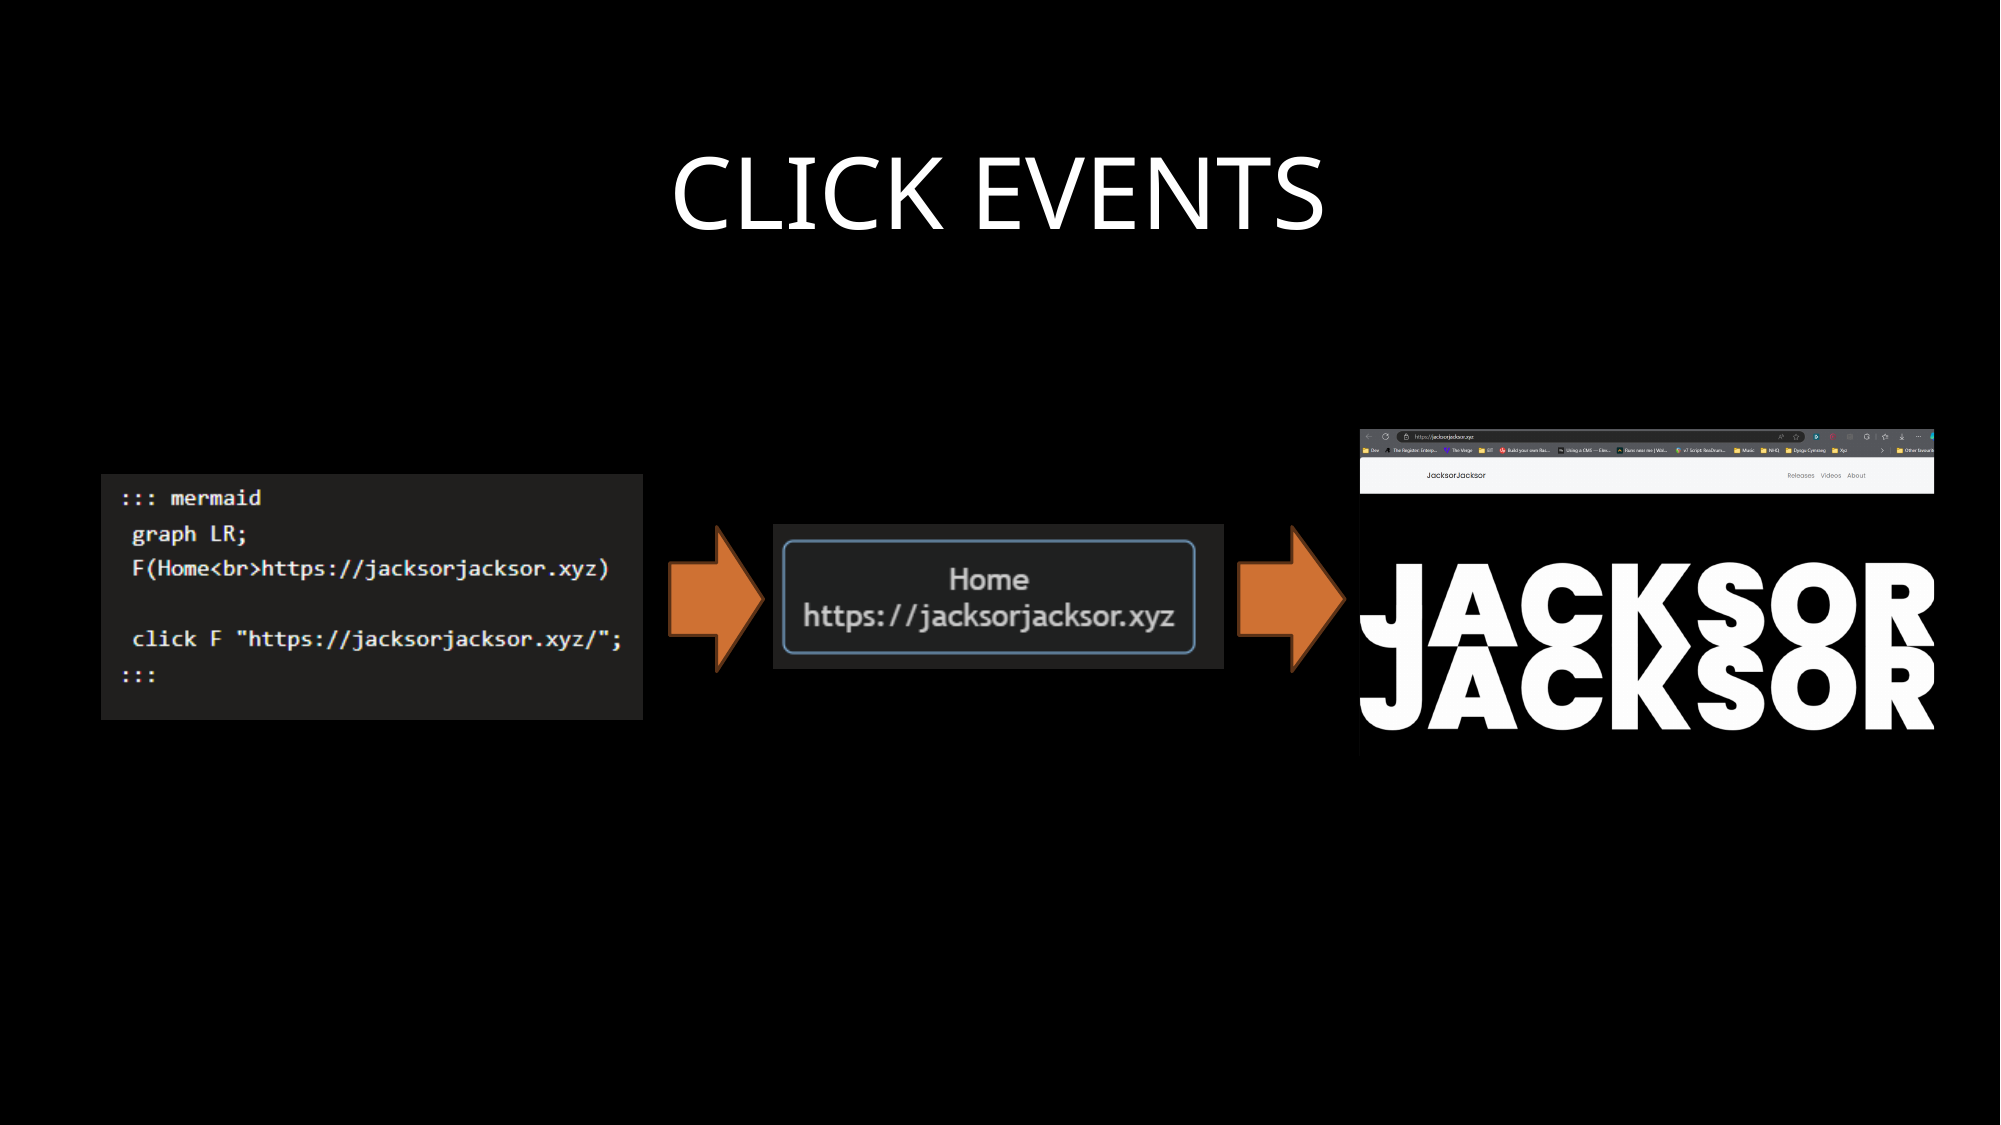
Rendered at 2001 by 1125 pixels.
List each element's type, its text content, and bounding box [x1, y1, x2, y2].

title Click Events [287, 99, 1711, 258]
picture [773, 524, 1225, 669]
text_box [1237, 525, 1347, 674]
picture [101, 474, 643, 720]
picture [1359, 429, 1935, 756]
text_box [668, 525, 765, 674]
